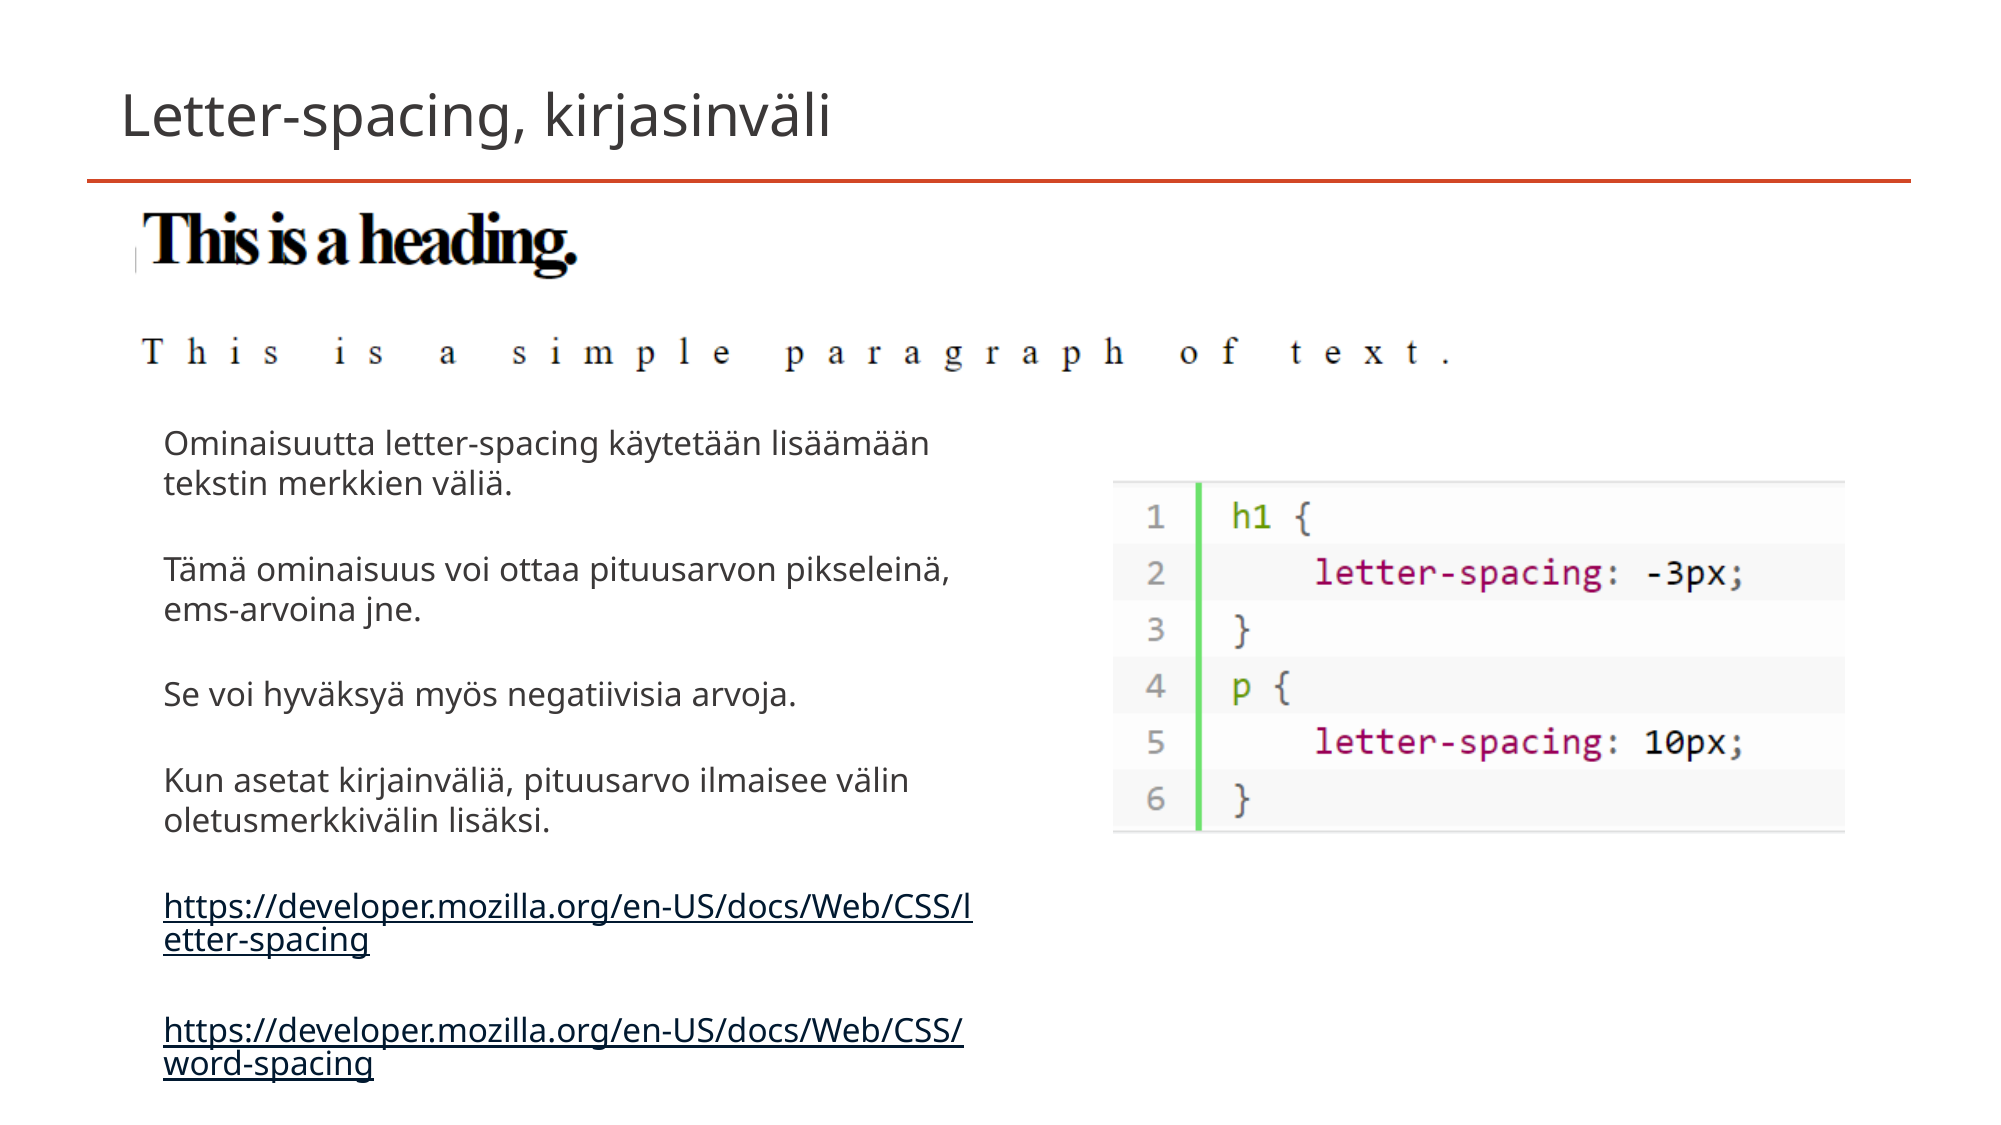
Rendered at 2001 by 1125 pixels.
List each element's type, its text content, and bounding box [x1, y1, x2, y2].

picture [1113, 480, 1845, 834]
list Ominaisuutta letter-spacing käytetään lisäämään tekstin merkkien väliä. Tämä ominaisuus voi ottaa pituusarvon pikseleinä, ems-arvoina jne. Se voi hyväksyä myös negatiivisia arvoja. Kun asetat kirjainväliä, pituusarvo ilmaisee välin oletusmerkkivälin lisäksi. https://developer.mozilla.org/en-US/docs/Web/CSS/letter-spacing https://developer.mozilla.org/en-US/docs/Web/CSS/word-spacing [148, 415, 994, 1084]
title Letter-spacing, kirjasinväli [105, 70, 1912, 163]
picture [135, 196, 1467, 408]
